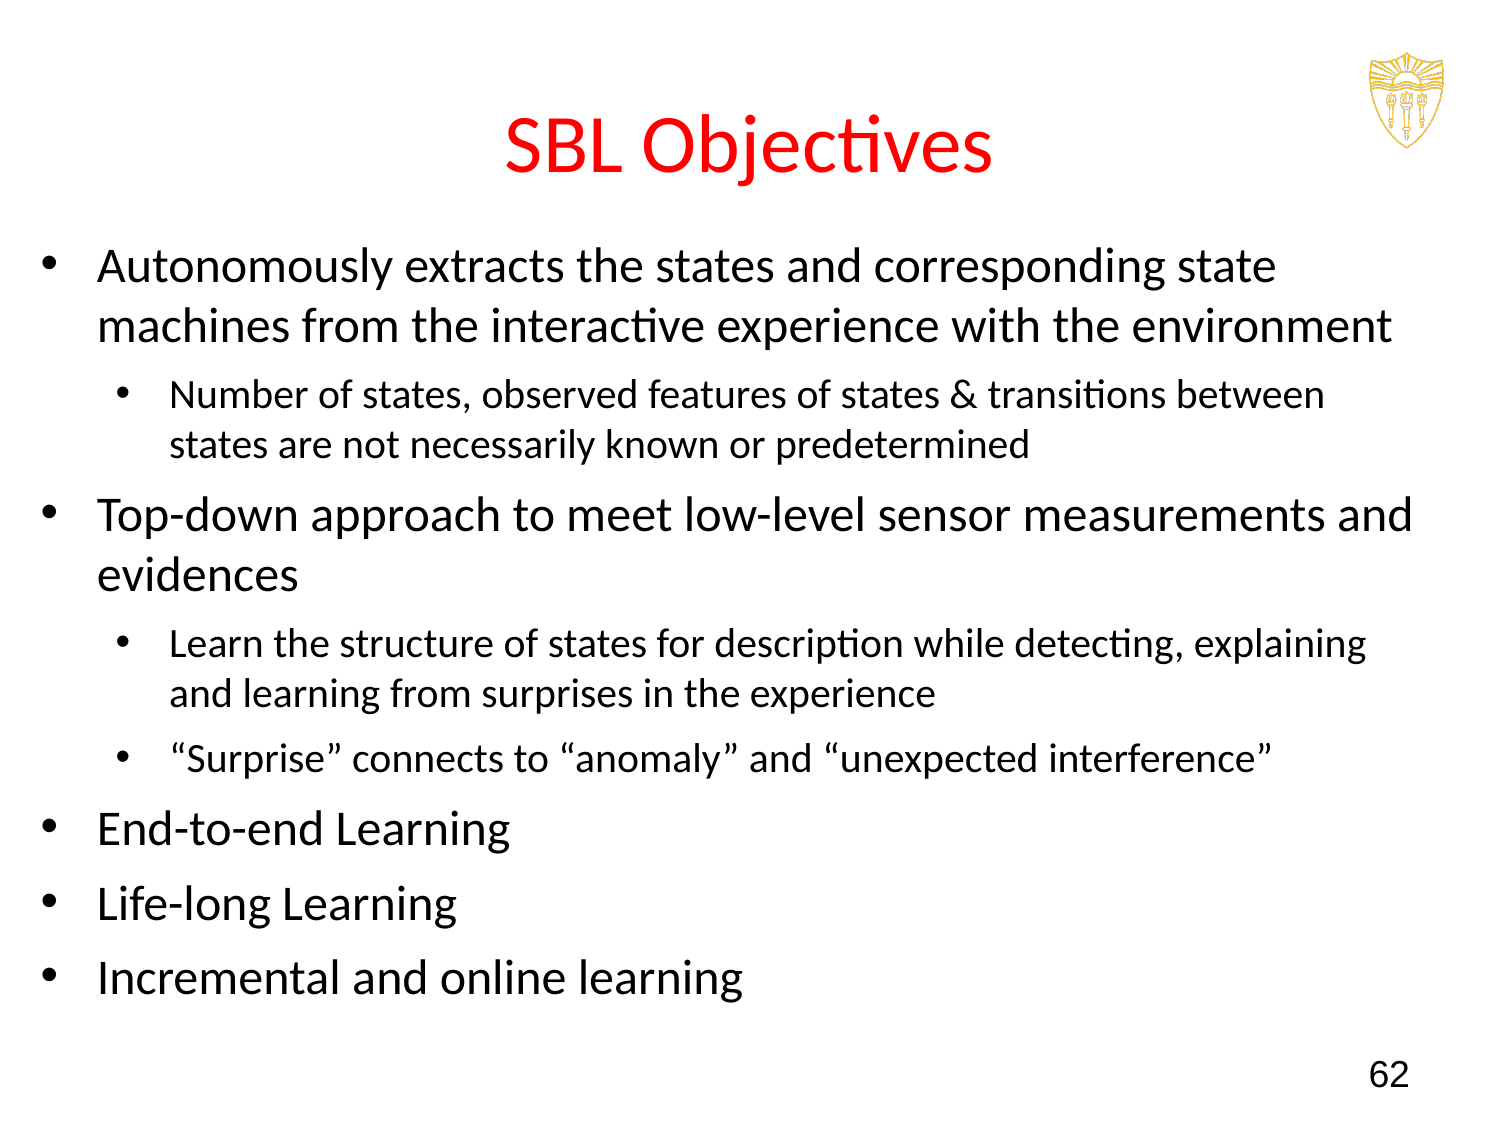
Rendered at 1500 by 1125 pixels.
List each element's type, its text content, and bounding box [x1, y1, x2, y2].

slide_number ‹#› [1074, 1042, 1425, 1103]
title SBL Objectives [75, 45, 1425, 224]
list Autonomously extracts the states and corresponding state machines from the interactive experience with the environment Number of states, observed features of states & transitions between states are not necessarily known or predetermined Top-down approach to meet low-level sensor measurements and evidences Learn the structure of states for description while detecting, explaining and learning from surprises in the experience “Surprise” connects to “anomaly” and “unexpected interference” End-to-end Learning Life-long Learning Incremental and online learning [33, 224, 1425, 1005]
picture [1345, 38, 1468, 162]
